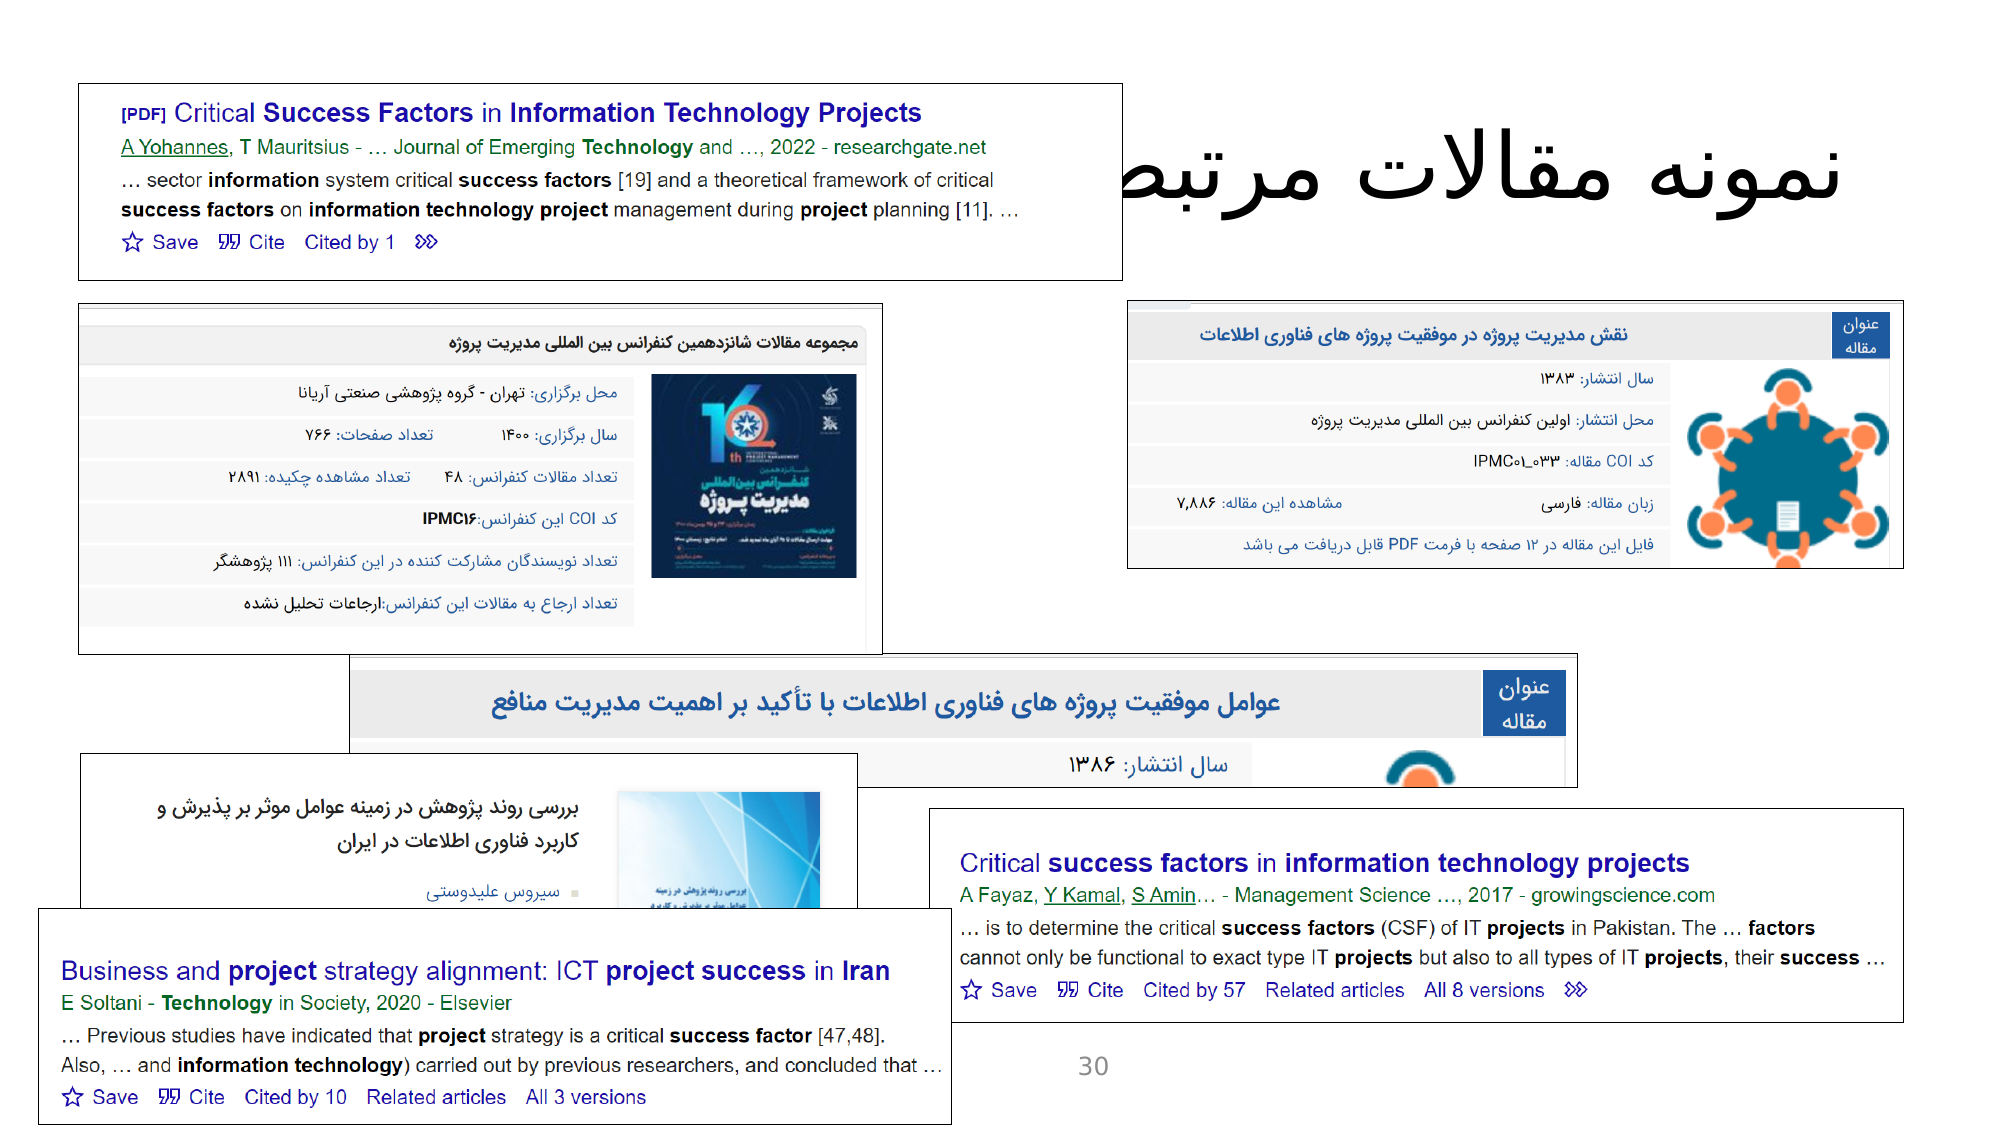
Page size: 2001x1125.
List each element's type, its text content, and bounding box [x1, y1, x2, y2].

picture [38, 303, 1904, 1125]
picture [78, 83, 1123, 281]
title نمونه مقالات مرتبط [137, 59, 1863, 278]
picture [1127, 300, 1905, 569]
slide_number 30 [952, 1035, 1125, 1096]
